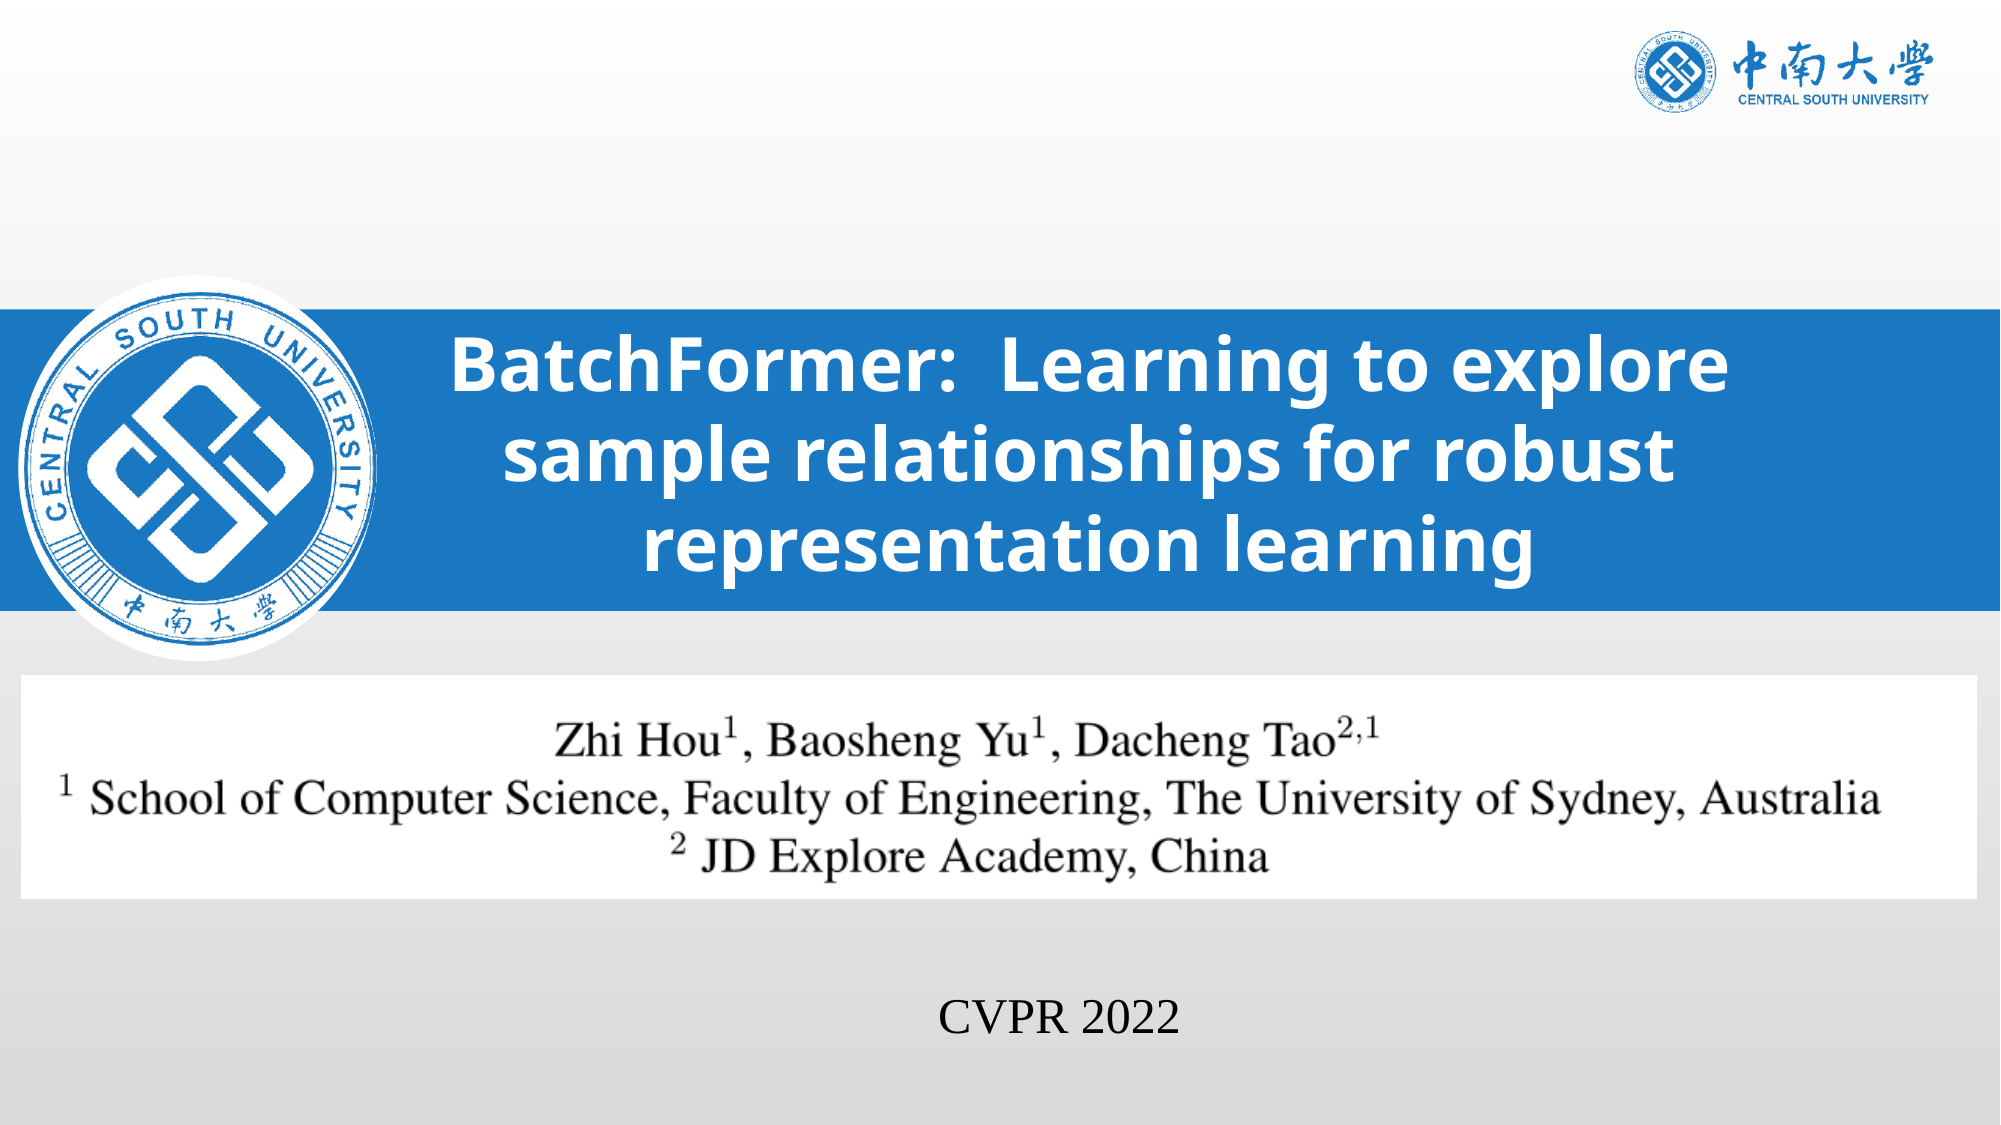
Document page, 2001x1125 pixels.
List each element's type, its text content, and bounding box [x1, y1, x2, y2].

picture [0, 262, 420, 674]
text_box BatchFormer: Learning to explore sample relationships for robust representation learning [420, 309, 1807, 595]
picture [21, 675, 1977, 899]
picture [1623, 24, 1947, 120]
text_box [420, 308, 2000, 612]
text_box CVPR 2022 [923, 976, 1196, 1052]
